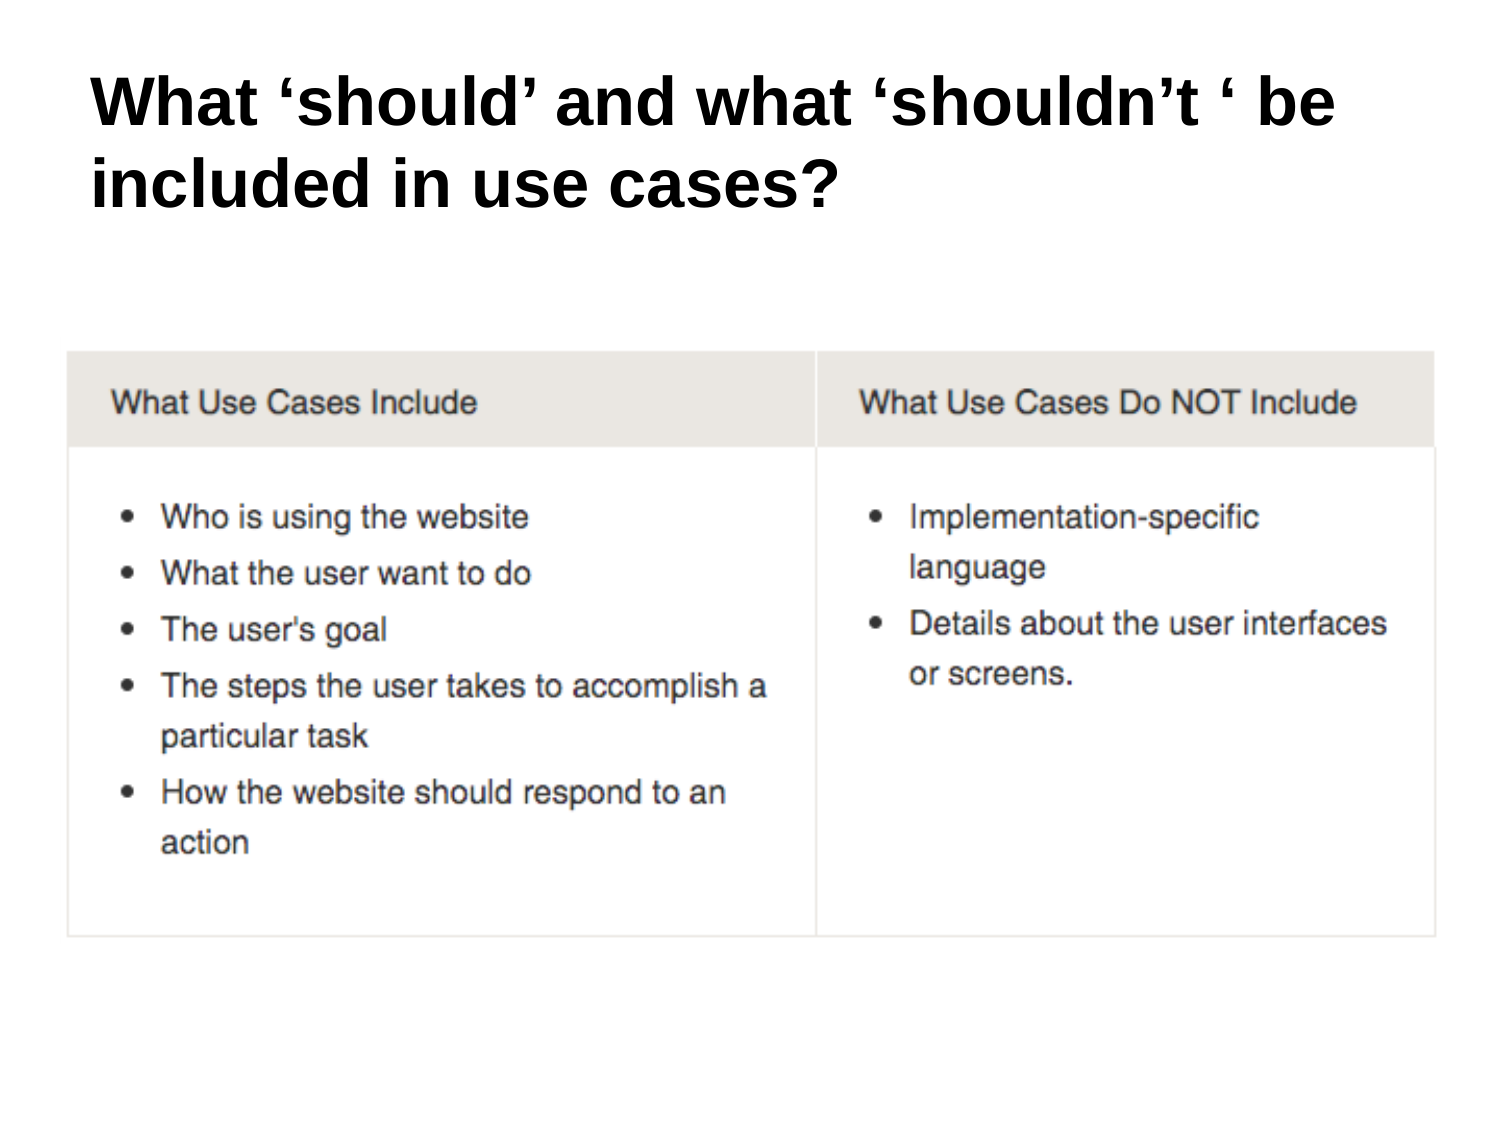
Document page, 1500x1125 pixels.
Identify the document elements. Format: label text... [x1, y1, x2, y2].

title What ‘should’ and what ‘shouldn’t ‘ be included in use cases? [75, 45, 1425, 233]
picture [59, 337, 1441, 944]
